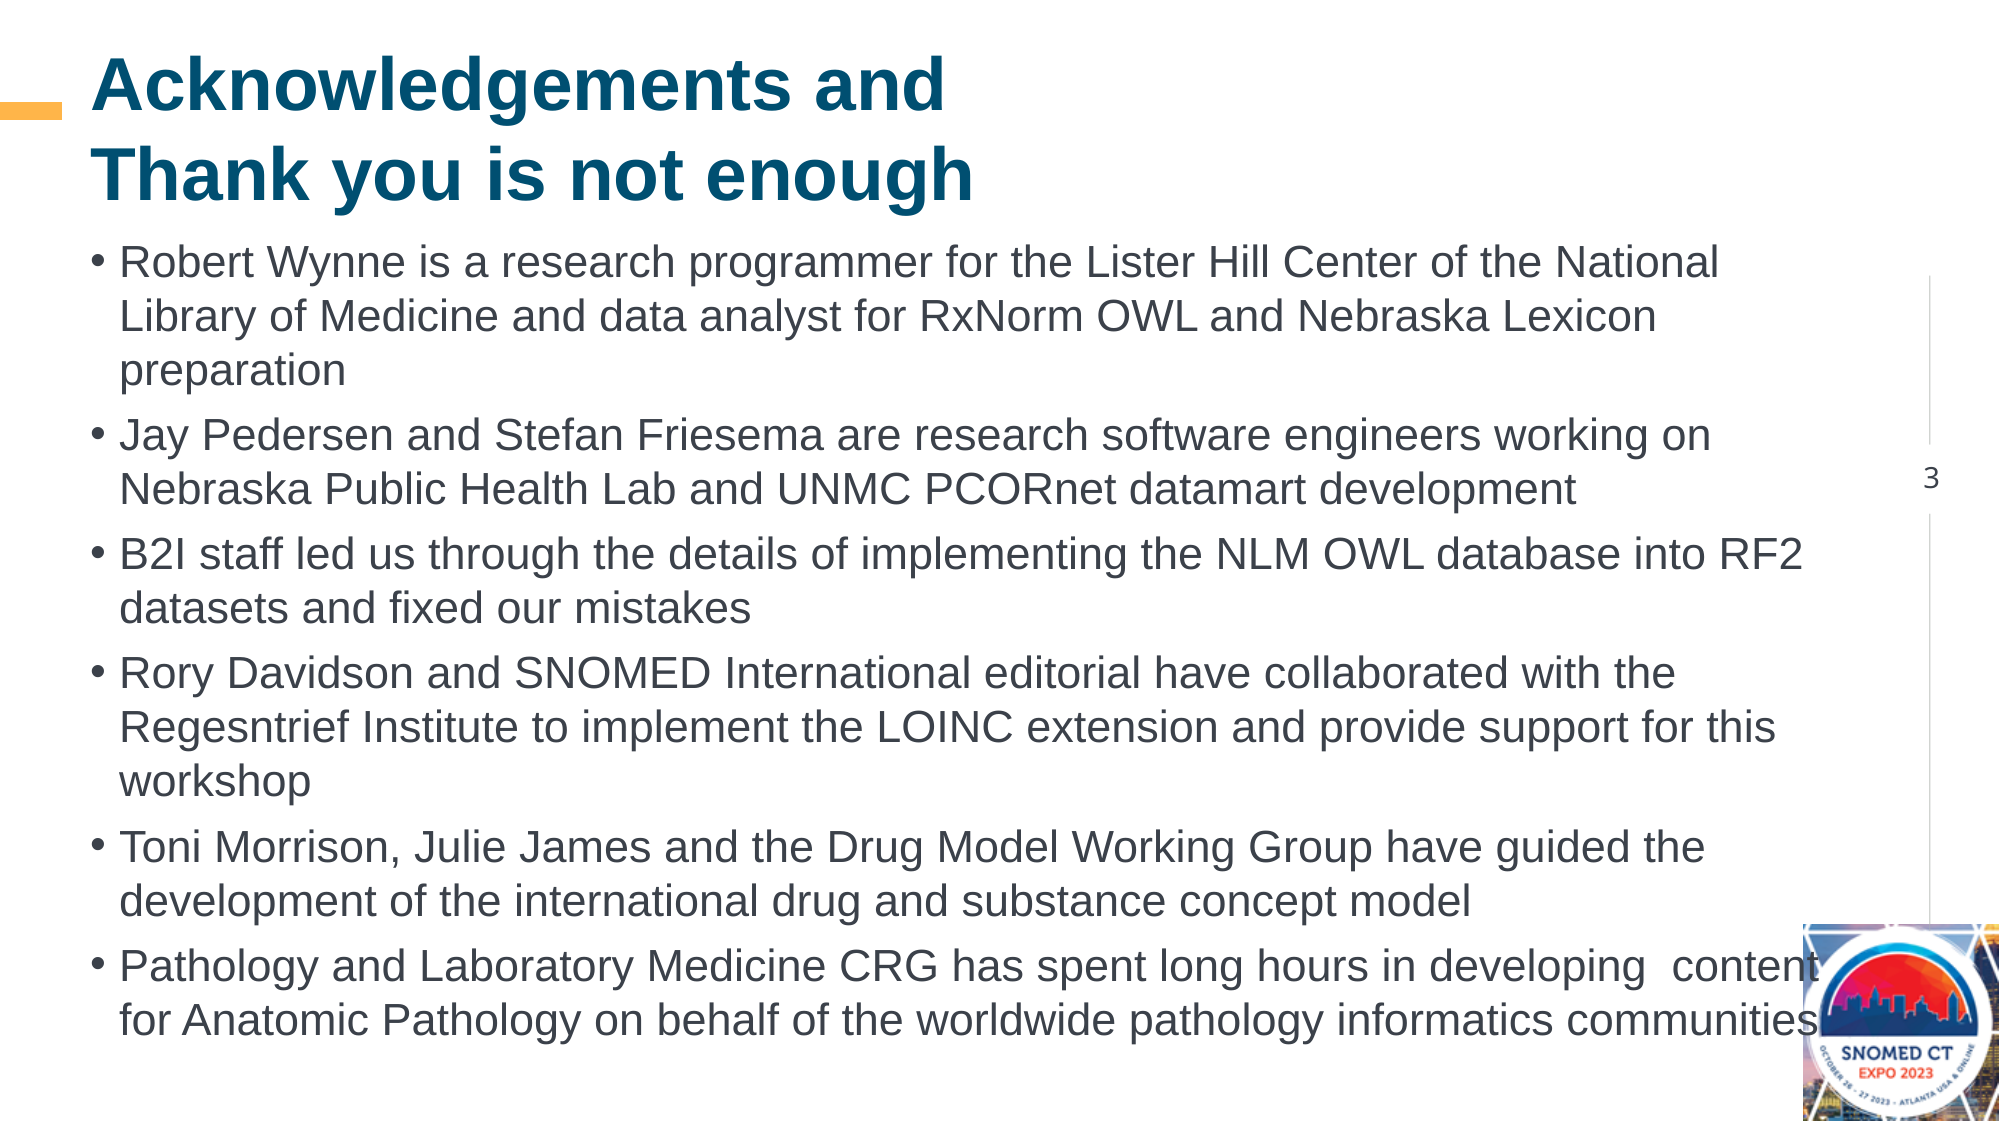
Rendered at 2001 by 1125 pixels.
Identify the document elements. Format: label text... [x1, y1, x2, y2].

subtitle Robert Wynne is a research programmer for the Lister Hill Center of the National Library of Medicine and data analyst for RxNorm OWL and Nebraska Lexicon preparation Jay Pedersen and Stefan Friesema are research software engineers working on Nebraska Public Health Lab and UNMC PCORnet datamart development B2I staff led us through the details of implementing the NLM OWL database into RF2 datasets and fixed our mistakes Rory Davidson and SNOMED International editorial have collaborated with the Regesntrief Institute to implement the LOINC extension and provide support for this workshop Toni Morrison, Julie James and the Drug Model Working Group have guided the development of the international drug and substance concept model Pathology and Laboratory Medicine CRG has spent long hours in developing content for Anatomic Pathology on behalf of the worldwide pathology informatics communities [75, 224, 1851, 1077]
title Acknowledgements and Thank you is not enough [75, 35, 1739, 218]
picture [1803, 924, 2000, 1125]
